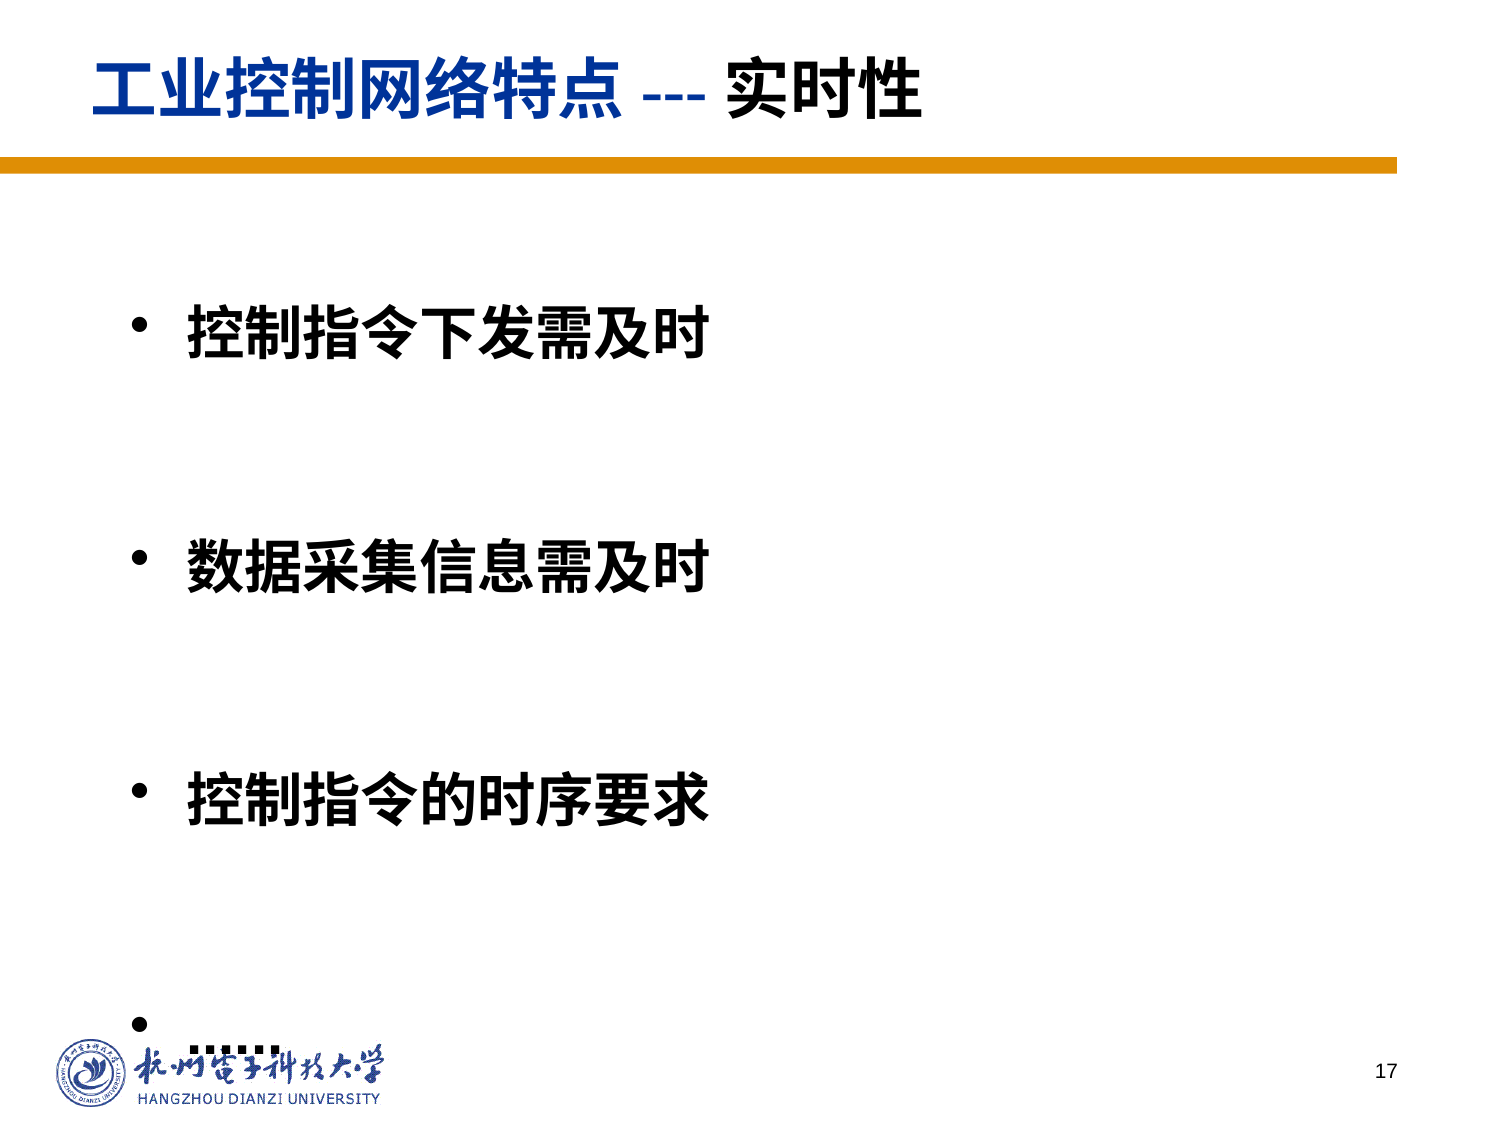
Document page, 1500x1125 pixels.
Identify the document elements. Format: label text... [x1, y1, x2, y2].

title 工业控制网络特点---实时性 [62, 23, 1413, 151]
list 控制指令下发需及时 数据采集信息需及时 控制指令的时序要求 ...... [98, 253, 1070, 872]
picture [55, 1025, 407, 1125]
